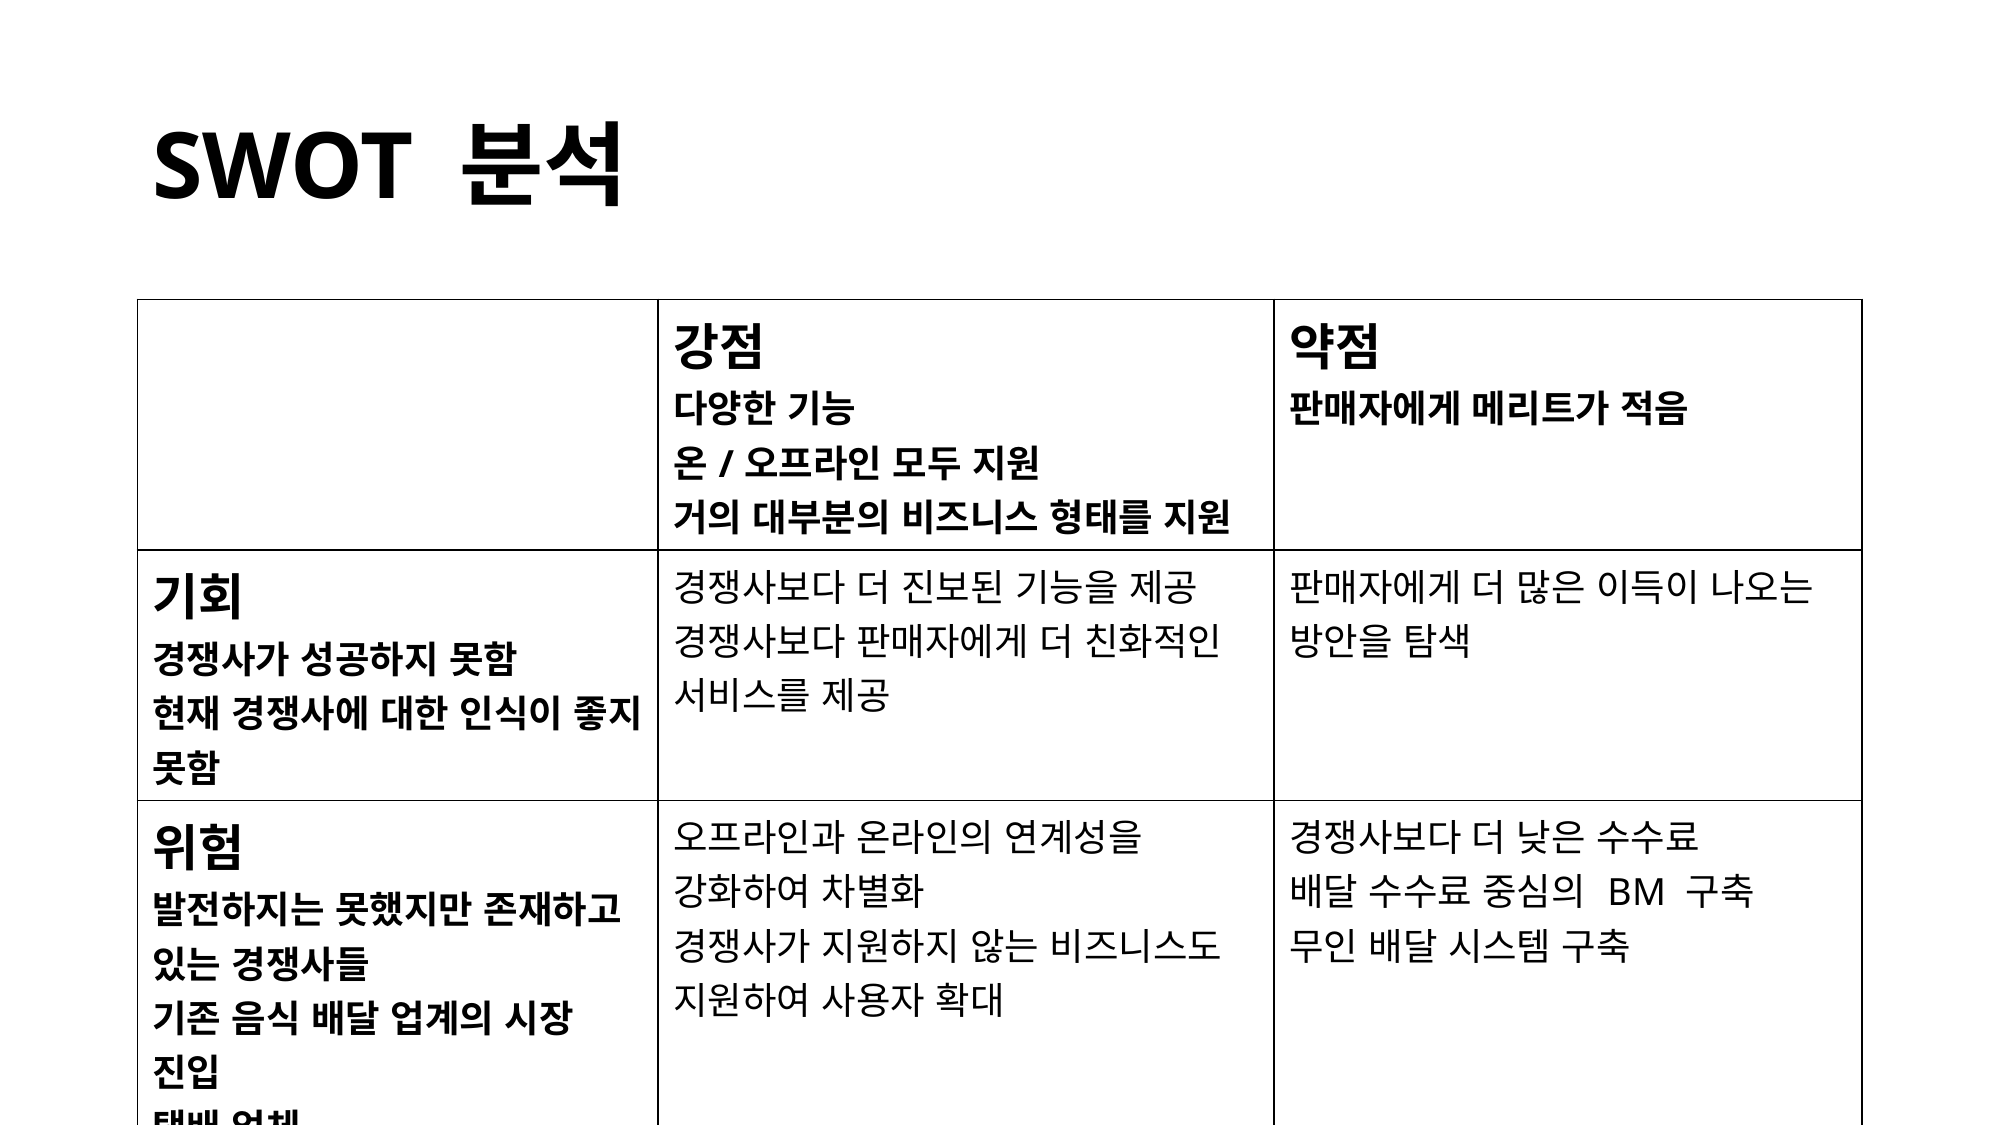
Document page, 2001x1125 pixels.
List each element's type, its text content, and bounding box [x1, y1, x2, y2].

table_cell 위험 발전하지는 못했지만 존재하고 있는 경쟁사들 기존 음식 배달 업계의 시장 진입 택배 업체 [138, 801, 657, 1125]
table_cell 기회 경쟁사가 성공하지 못함 현재 경쟁사에 대한 인식이 좋지 못함 [138, 551, 657, 800]
table_header 강점 다양한 기능 온/오프라인 모두 지원 거의 대부분의 비즈니스 형태를 지원 [659, 300, 1273, 549]
table_cell 오프라인과 온라인의 연계성을 강화하여 차별화 경쟁사가 지원하지 않는 비즈니스도 지원하여 사용자 확대 [659, 801, 1273, 1125]
title SWOT 분석 [137, 59, 1863, 278]
table_cell 판매자에게 더 많은 이득이 나오는 방안을 탐색 [1275, 551, 1861, 800]
table_cell 경쟁사보다 더 진보된 기능을 제공 경쟁사보다 판매자에게 더 친화적인 서비스를 제공 [659, 551, 1273, 800]
table_header [138, 300, 657, 549]
table_header 약점 판매자에게 메리트가 적음 [1275, 300, 1861, 549]
table_cell 경쟁사보다 더 낮은 수수료 배달 수수료 중심의 BM 구축 무인 배달 시스템 구축 [1275, 801, 1861, 1125]
